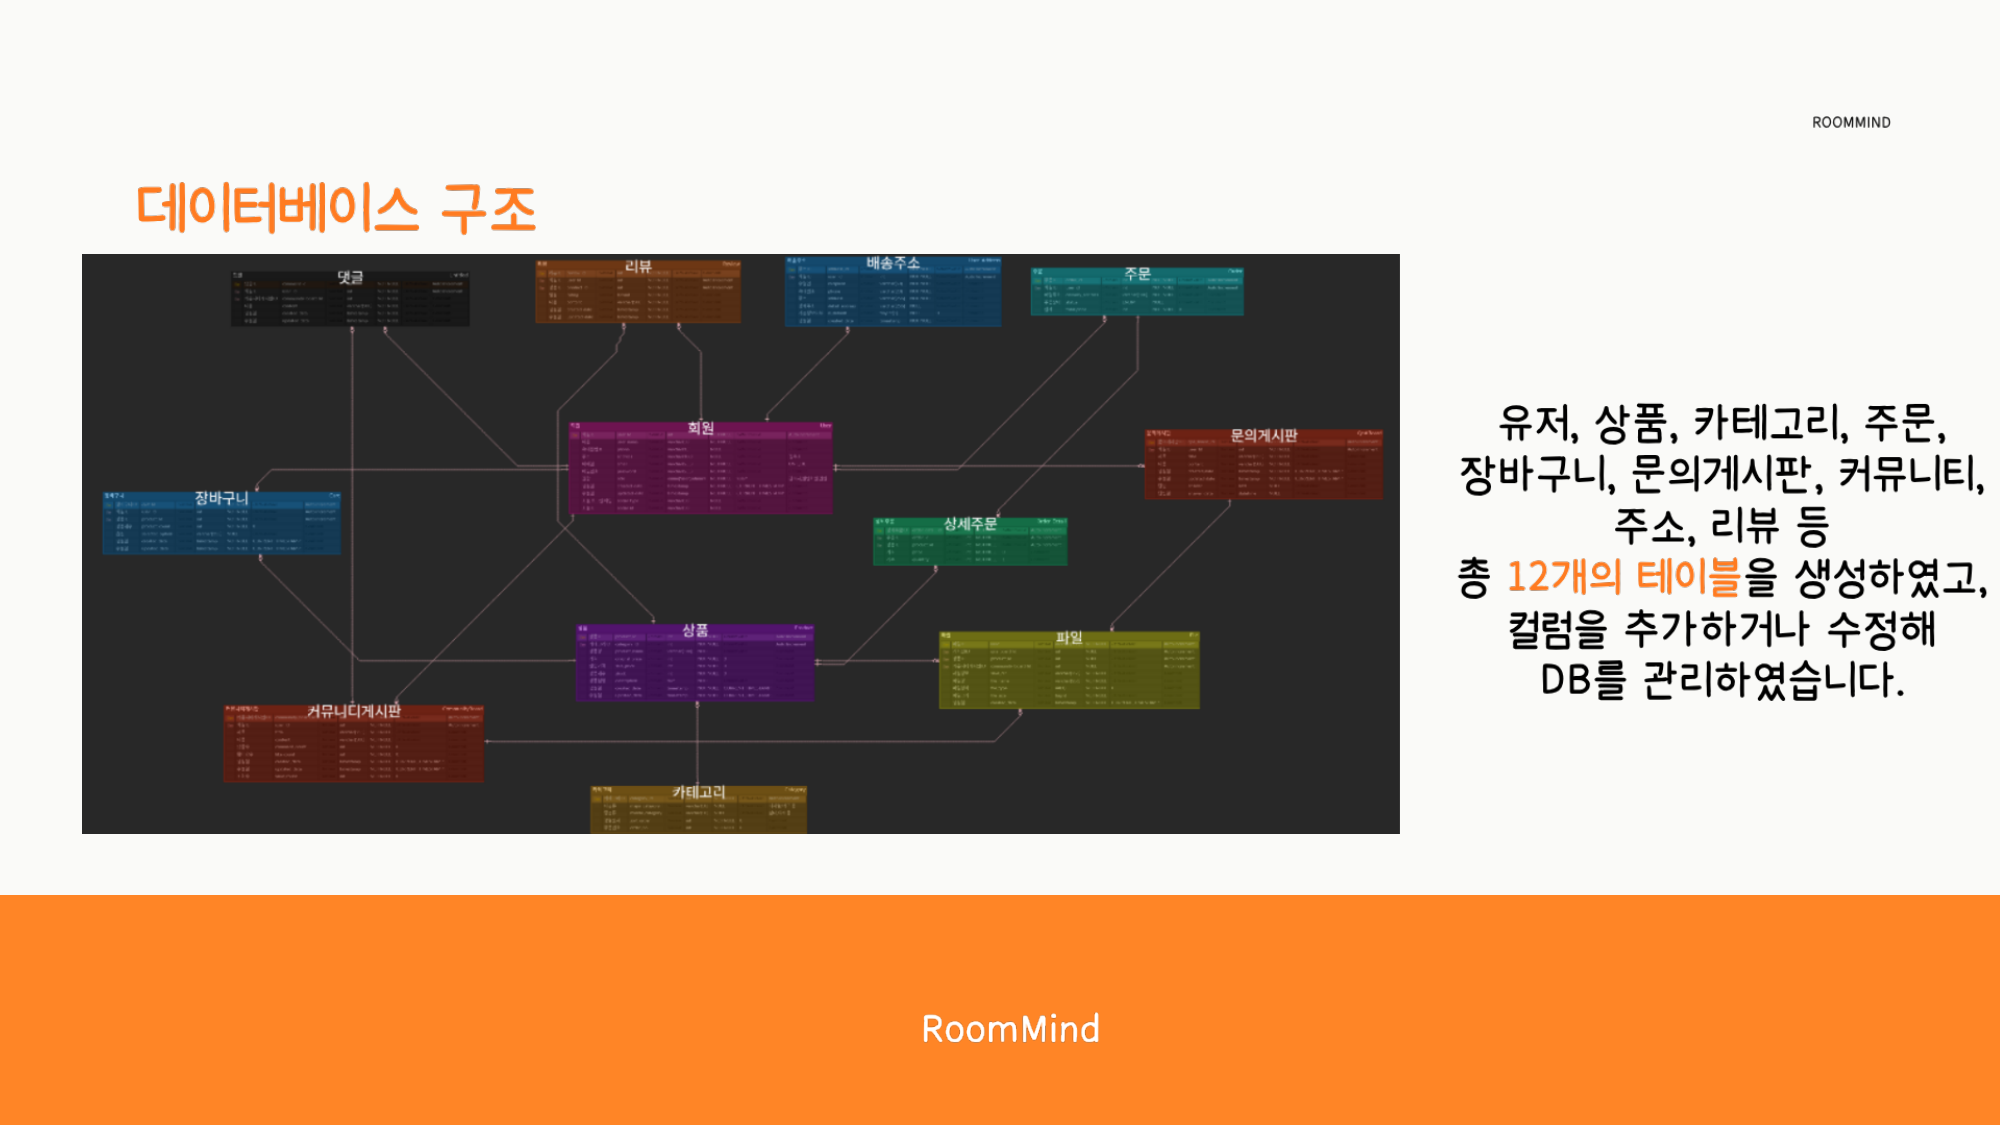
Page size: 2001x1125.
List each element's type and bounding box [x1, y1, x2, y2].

picture [0, 895, 2000, 1125]
picture [82, 76, 2000, 834]
picture [1790, 93, 1912, 153]
